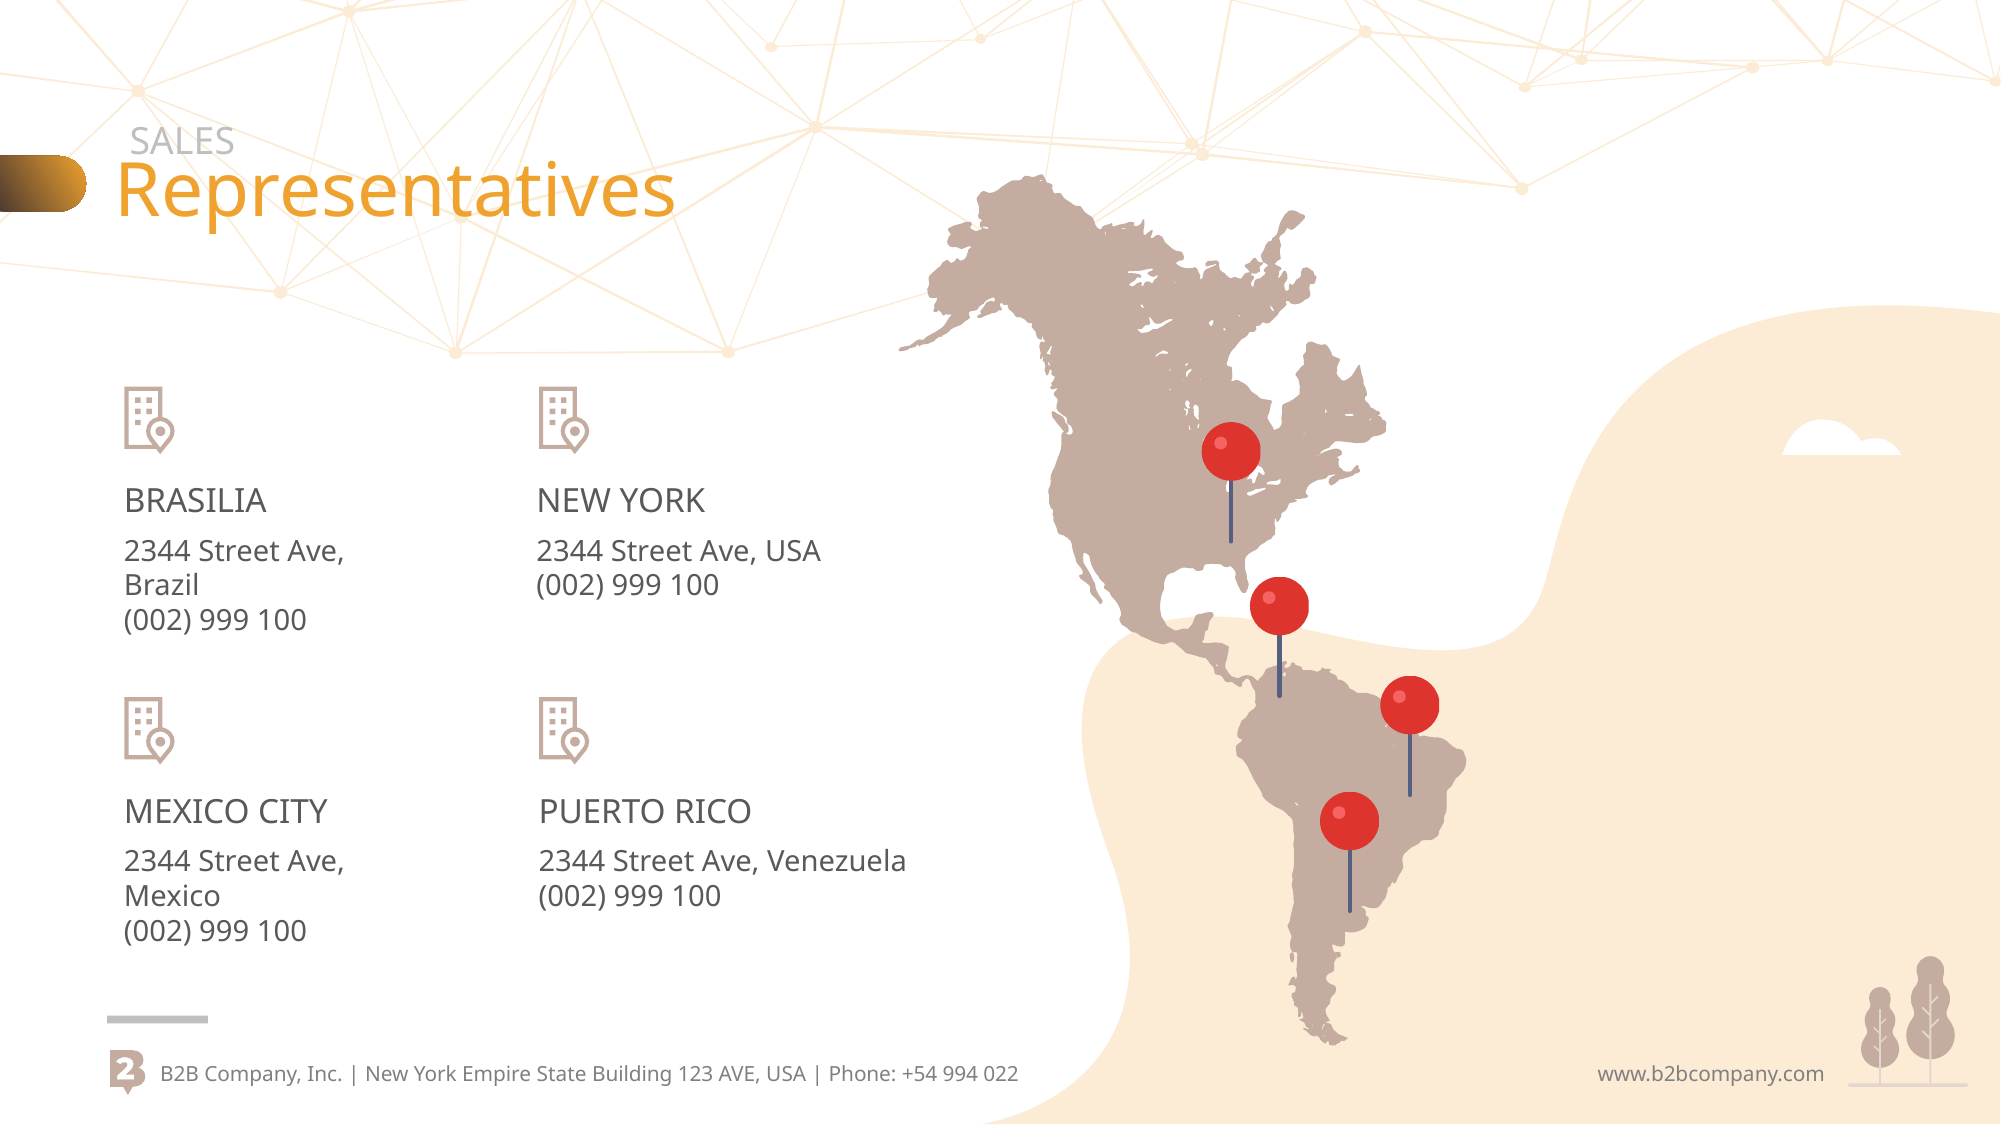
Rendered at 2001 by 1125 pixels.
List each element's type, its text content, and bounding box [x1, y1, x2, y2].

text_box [539, 697, 590, 765]
text_box 2344 Street Ave, Brazil (002) 999 100 [109, 524, 441, 644]
text_box MEXICO CITY [109, 782, 446, 837]
title Representatives [99, 143, 882, 252]
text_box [898, 173, 1467, 1046]
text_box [539, 386, 590, 455]
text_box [124, 697, 175, 765]
text_box NEW YORK [521, 471, 832, 527]
text_box 2344 Street Ave, Mexico (002) 999 100 [109, 834, 465, 955]
text_box BRASILIA [109, 471, 334, 527]
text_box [124, 386, 175, 455]
text_box 2344 Street Ave, USA (002) 999 100 [521, 524, 853, 610]
text_box 2344 Street Ave, Venezuela (002) 999 100 [523, 834, 898, 920]
footer B2B Company, Inc. | New York Empire State Building 123 AVE, USA | Phone: +54 994 022 [145, 1042, 1130, 1103]
text_box SALES [114, 87, 250, 170]
text_box PUERTO RICO [523, 782, 861, 837]
